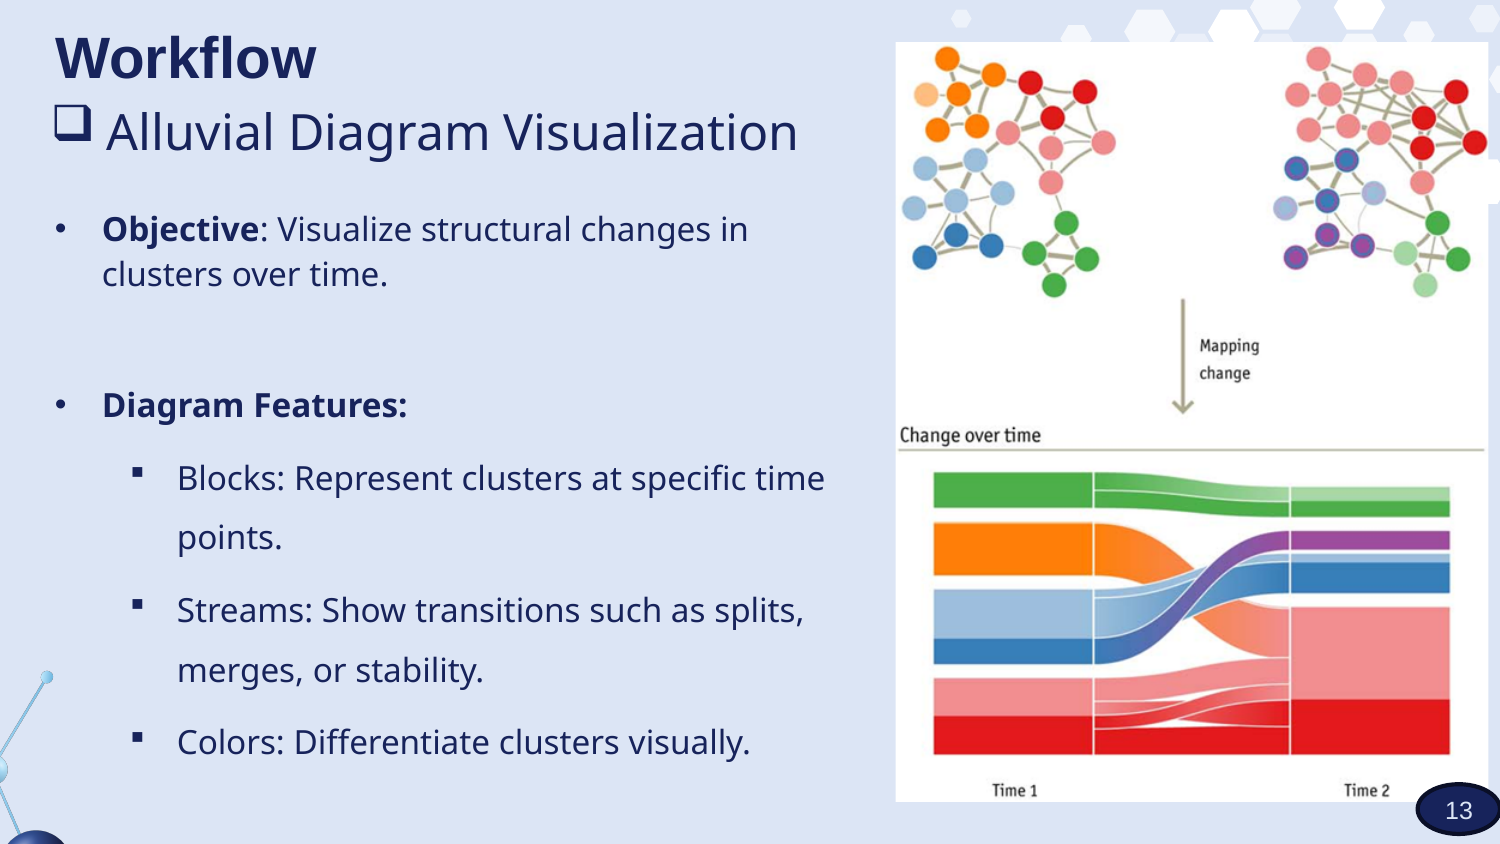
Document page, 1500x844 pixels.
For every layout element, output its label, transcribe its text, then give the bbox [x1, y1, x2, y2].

title Workflow [40, 5, 423, 85]
subtitle Objective: Visualize structural changes in clusters over time. Diagram Features: Blocks: Represent clusters at specific time points. Streams: Show transitions such as splits, merges, or stability. Colors: Differentiate clusters visually. [39, 186, 858, 769]
picture [0, 649, 295, 844]
picture [895, 42, 1500, 802]
text_box 13 [1415, 793, 1500, 837]
text_box Alluvial Diagram Visualization [35, 85, 856, 179]
